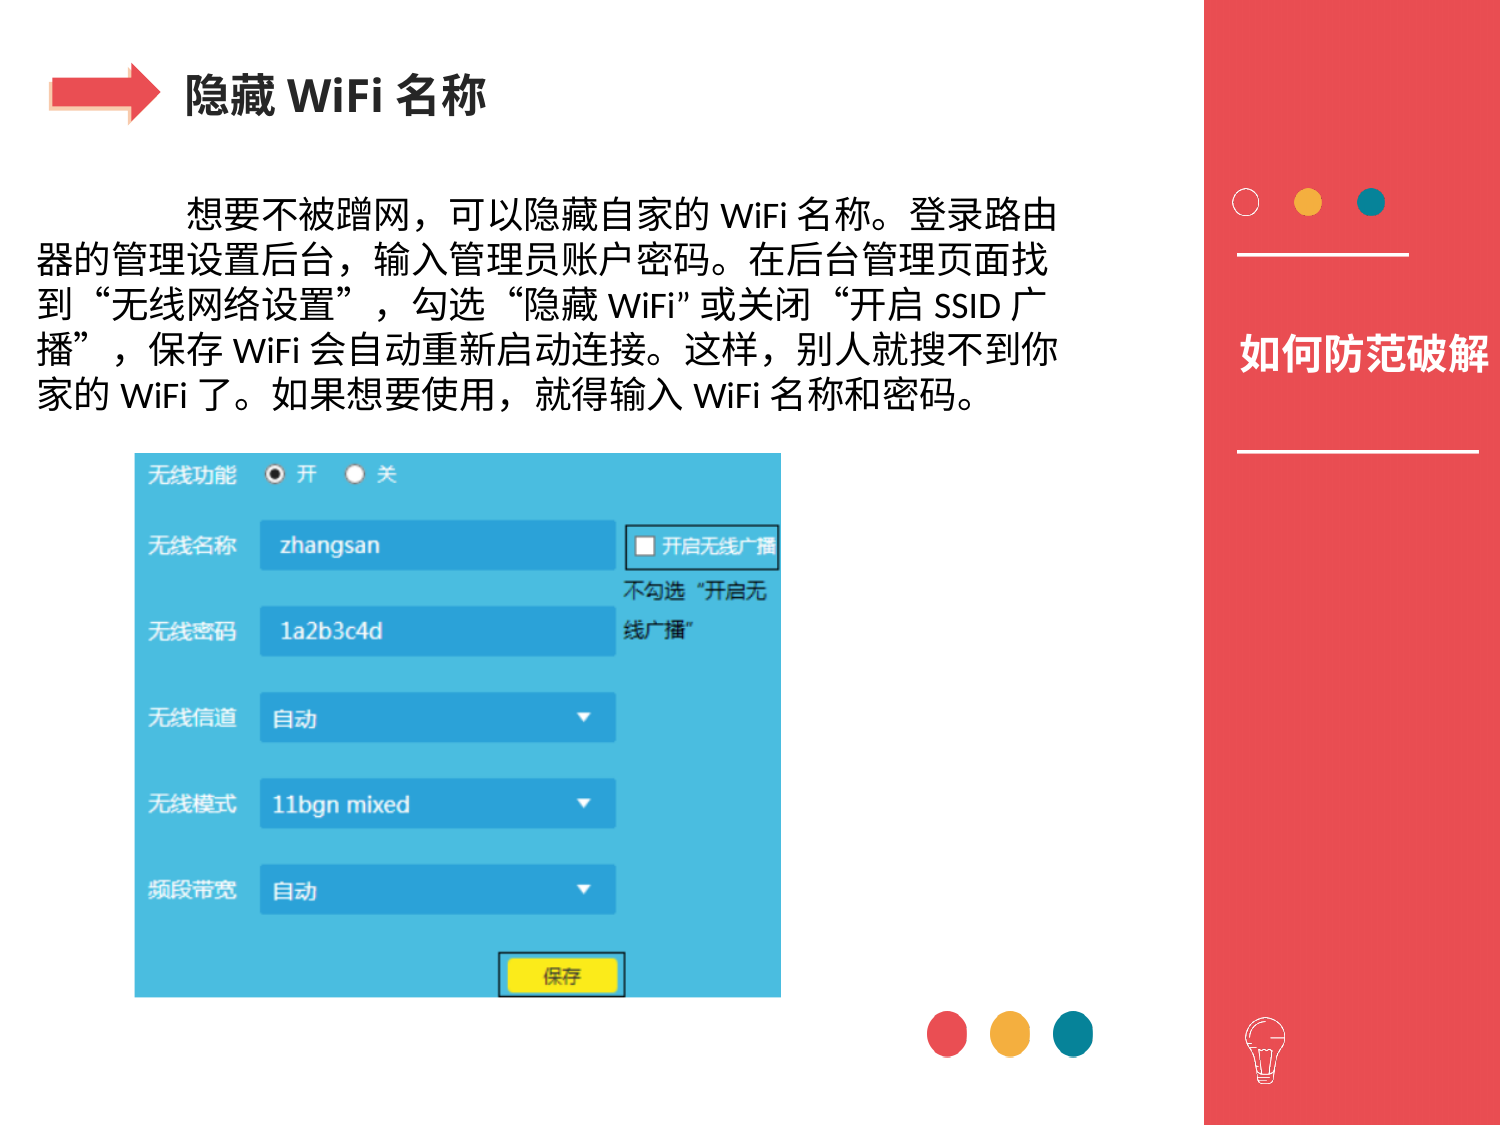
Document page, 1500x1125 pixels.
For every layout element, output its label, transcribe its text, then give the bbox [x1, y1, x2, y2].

text_box 想要不被蹭网，可以隐藏自家的WiFi名称。登录路由器的管理设置后台，输入管理员账户密码。在后台管理页面找到“无线网络设置”，勾选“隐藏WiFi”或关闭“开启SSID广播”，保存WiFi会自动重新启动连接。这样，别人就搜不到你家的WiFi了。如果想要使用，就得输入WiFi名称和密码。 [21, 183, 1095, 424]
picture [927, 1011, 967, 1058]
picture [990, 1011, 1030, 1058]
picture [1053, 1011, 1093, 1058]
picture [1204, 0, 1500, 1125]
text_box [49, 65, 160, 123]
text_box 隐藏WiFi名称 [177, 63, 1030, 126]
picture [131, 453, 781, 1000]
